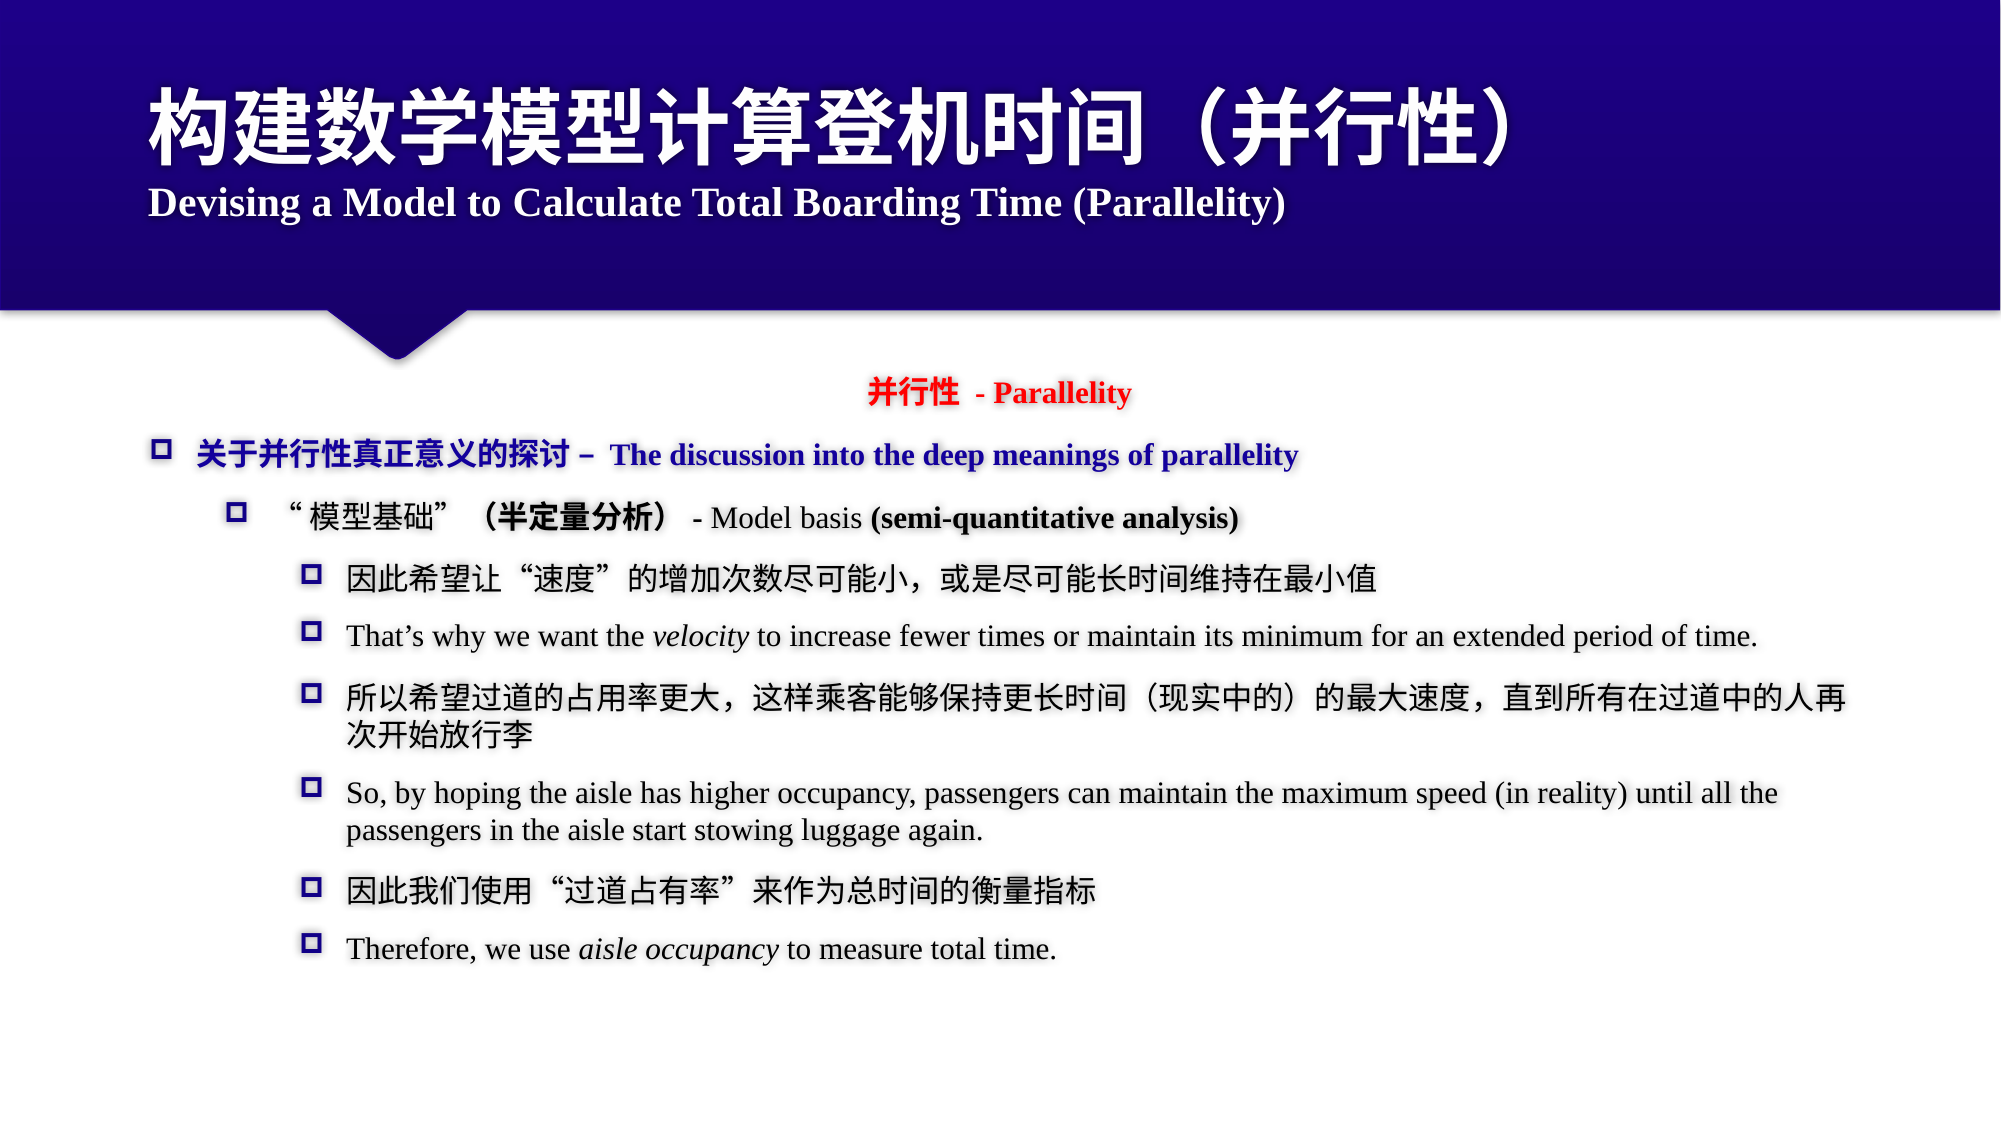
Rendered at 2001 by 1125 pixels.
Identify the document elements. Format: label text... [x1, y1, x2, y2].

title 构建数学模型计算登机时间（并行性） Devising a Model to Calculate Total Boarding Time (Parallelity) [132, 73, 1868, 233]
list 并行性 - Parallelity 关于并行性真正意义的探讨 – The discussion into the deep meanings of parallelity “模型基础”（半定量分析）- Model basis (semi-quantitative analysis) 因此希望让“速度”的增加次数尽可能小，或是尽可能长时间维持在最小值 That’s why we want the velocity to increase fewer times or maintain its minimum for an extended period of time. 所以希望过道的占用率更大，这样乘客能够保持更长时间（现实中的）的最大速度，直到所有在过道中的人再次开始放行李 So, by hoping the aisle has higher occupancy, passengers can maintain the maximum speed (in reality) until all the passengers in the aisle start stowing luggage again. 因此我们使用“过道占有率”来作为总时间的衡量指标 Therefore, we use aisle occupancy to measure total time. [134, 364, 1866, 962]
